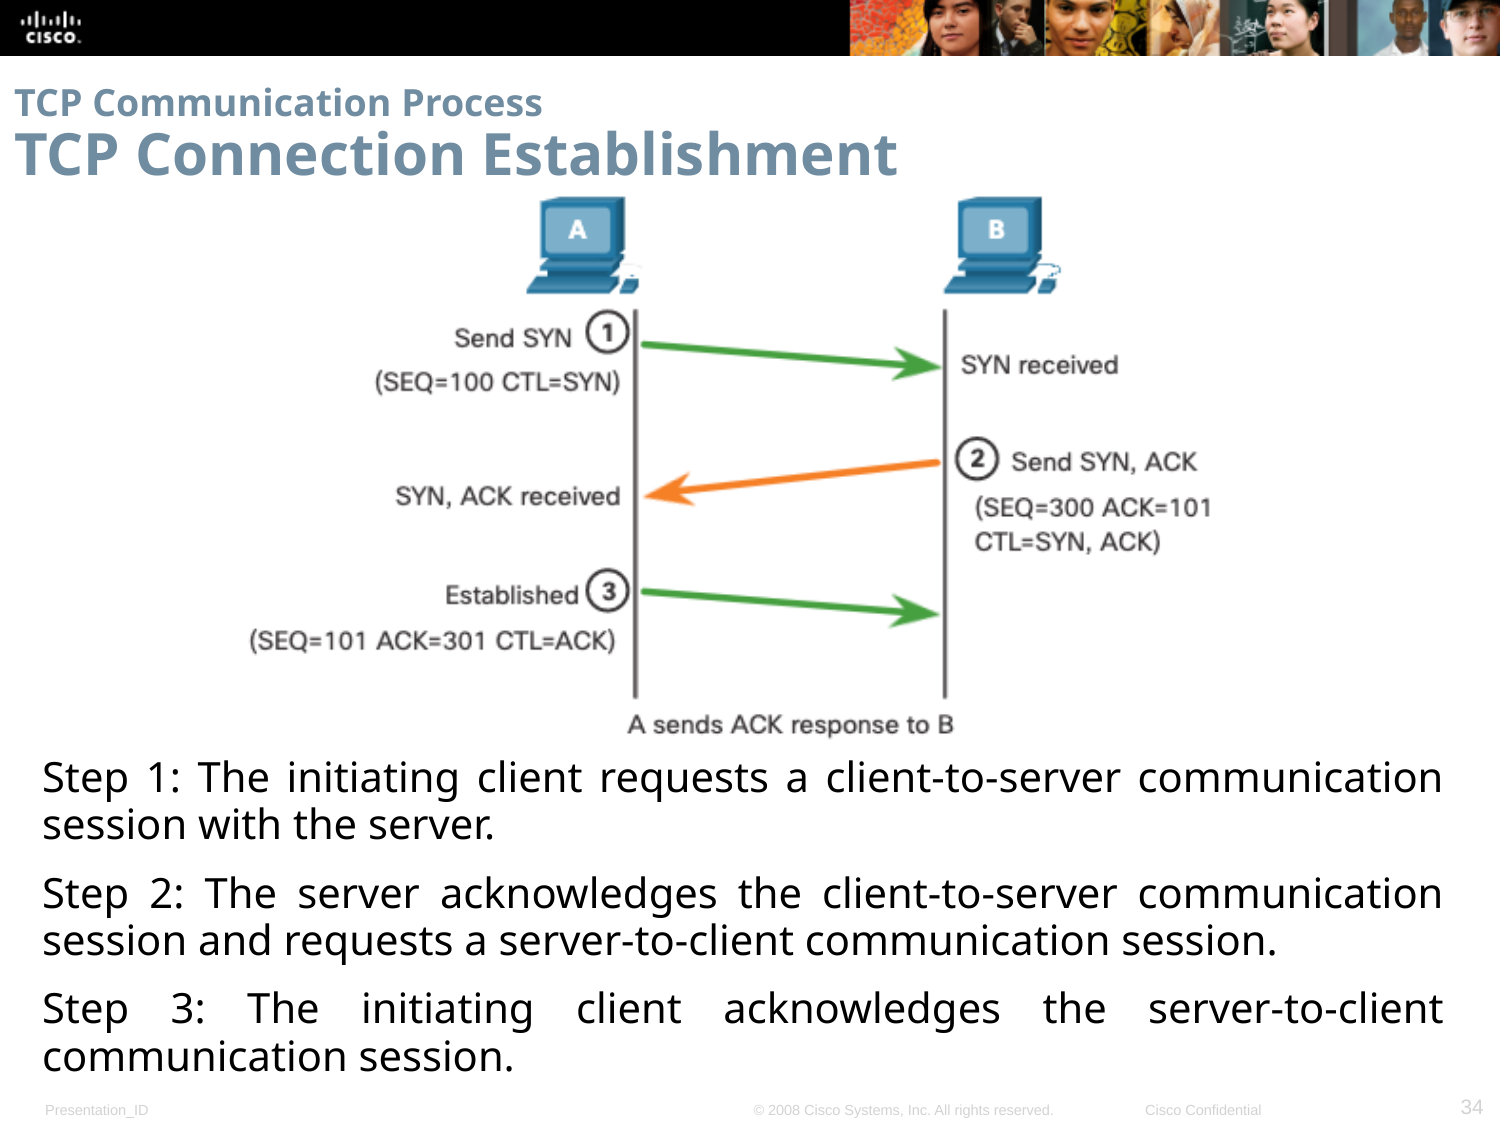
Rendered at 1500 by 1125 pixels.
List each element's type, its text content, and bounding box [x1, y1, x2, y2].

list Step 1: The initiating client requests a client-to-server communication session with the server. Step 2: The server acknowledges the client-to-server communication session and requests a server-to-client communication session. Step 3: The initiating client acknowledges the server-to-client communication session. [28, 747, 1458, 889]
picture [0, 0, 1500, 56]
title TCP Communication Process TCP Connection Establishment [0, 57, 1440, 195]
picture [237, 181, 1219, 751]
